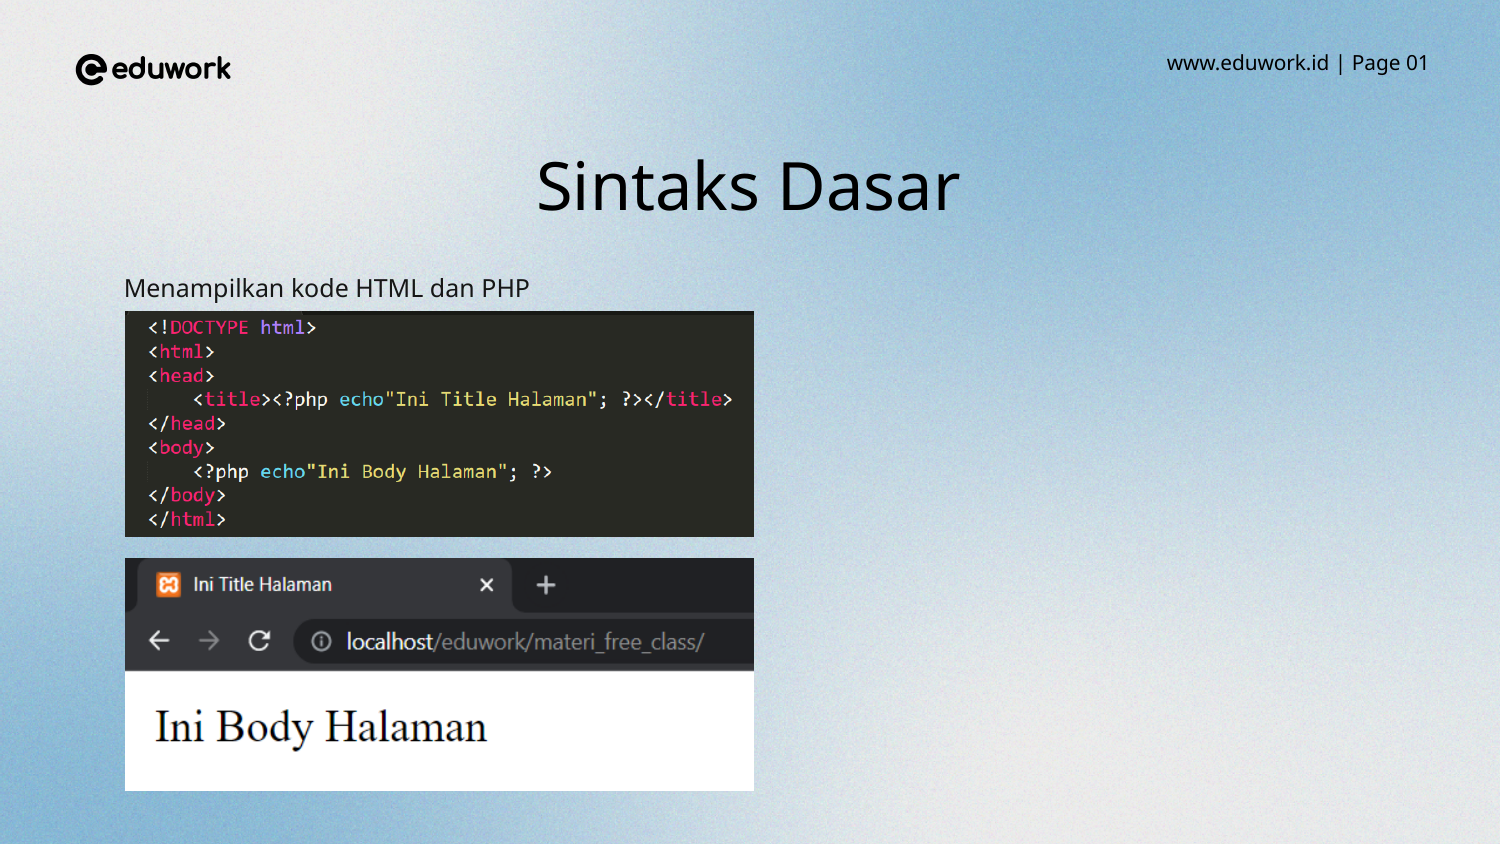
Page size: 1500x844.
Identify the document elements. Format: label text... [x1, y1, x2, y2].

text_box Menampilkan kode HTML dan PHP [108, 242, 1315, 404]
text_box www.eduwork.id | Page 01 [1134, 37, 1445, 88]
picture [0, 0, 1500, 844]
text_box Sintaks Dasar [250, 88, 1248, 239]
